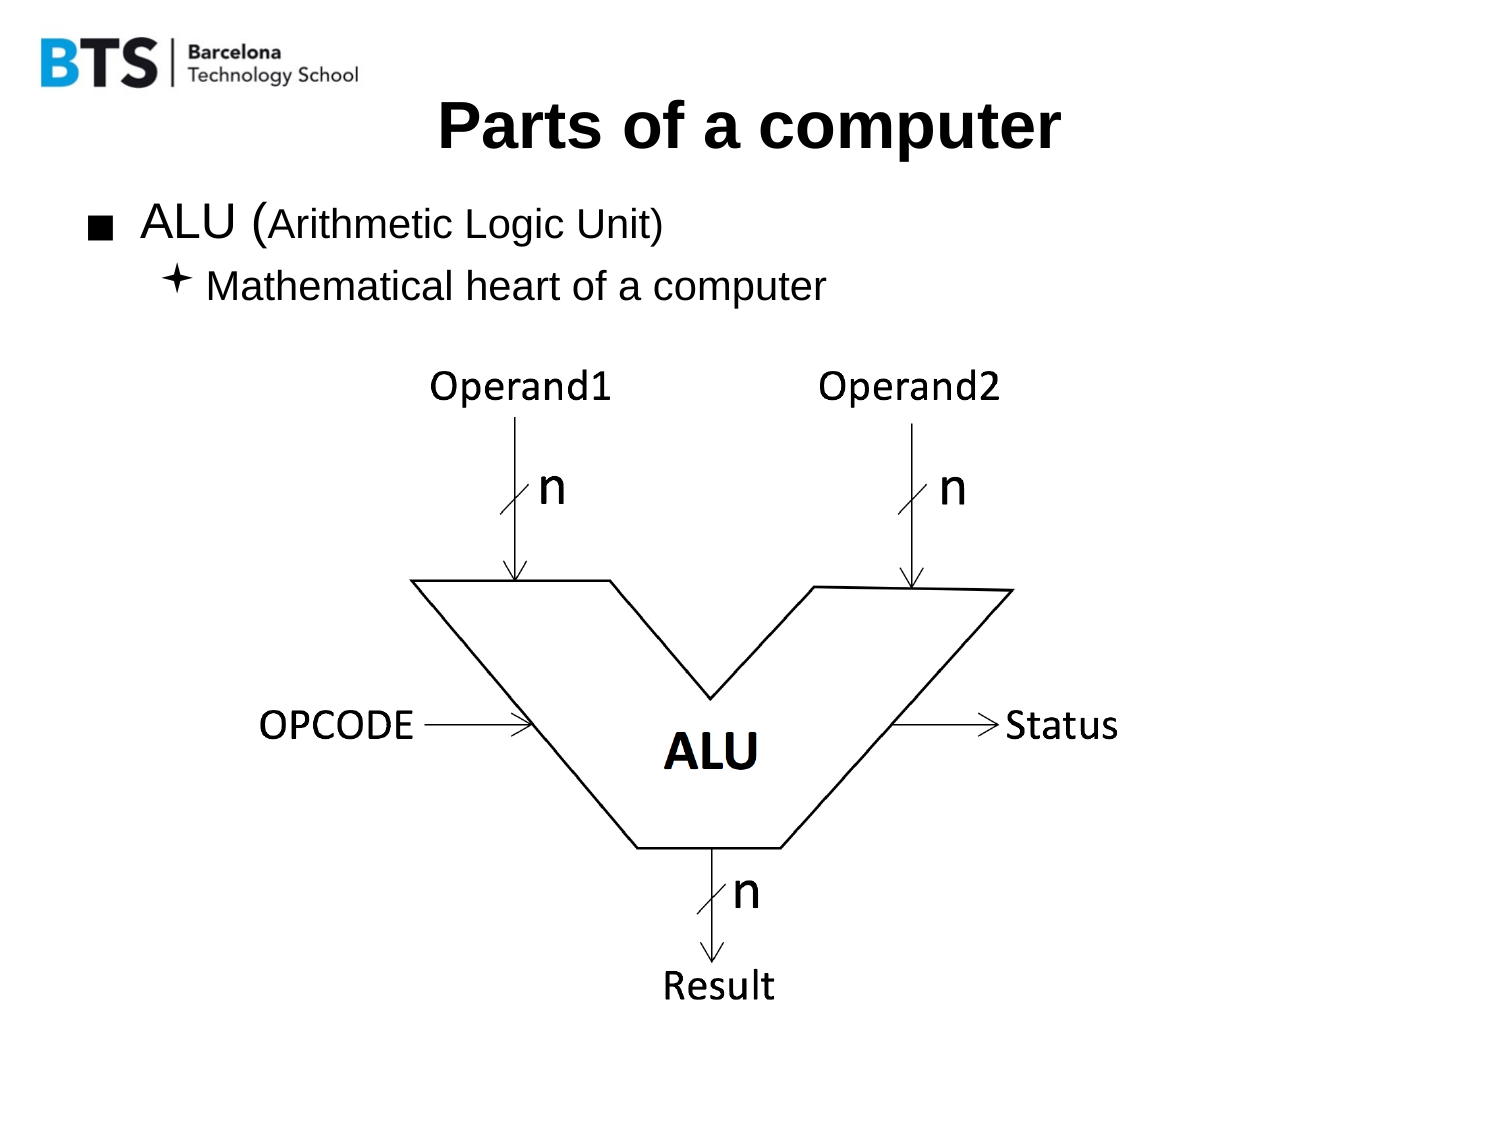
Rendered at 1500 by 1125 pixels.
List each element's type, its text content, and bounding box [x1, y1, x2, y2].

list ALU (Arithmetic Logic Unit) Mathematical heart of a computer [68, 181, 1419, 985]
picture [19, 22, 381, 103]
picture [235, 351, 1137, 1019]
title Parts of a computer [75, 28, 1425, 216]
picture [52, 47, 66, 58]
picture [52, 65, 67, 78]
